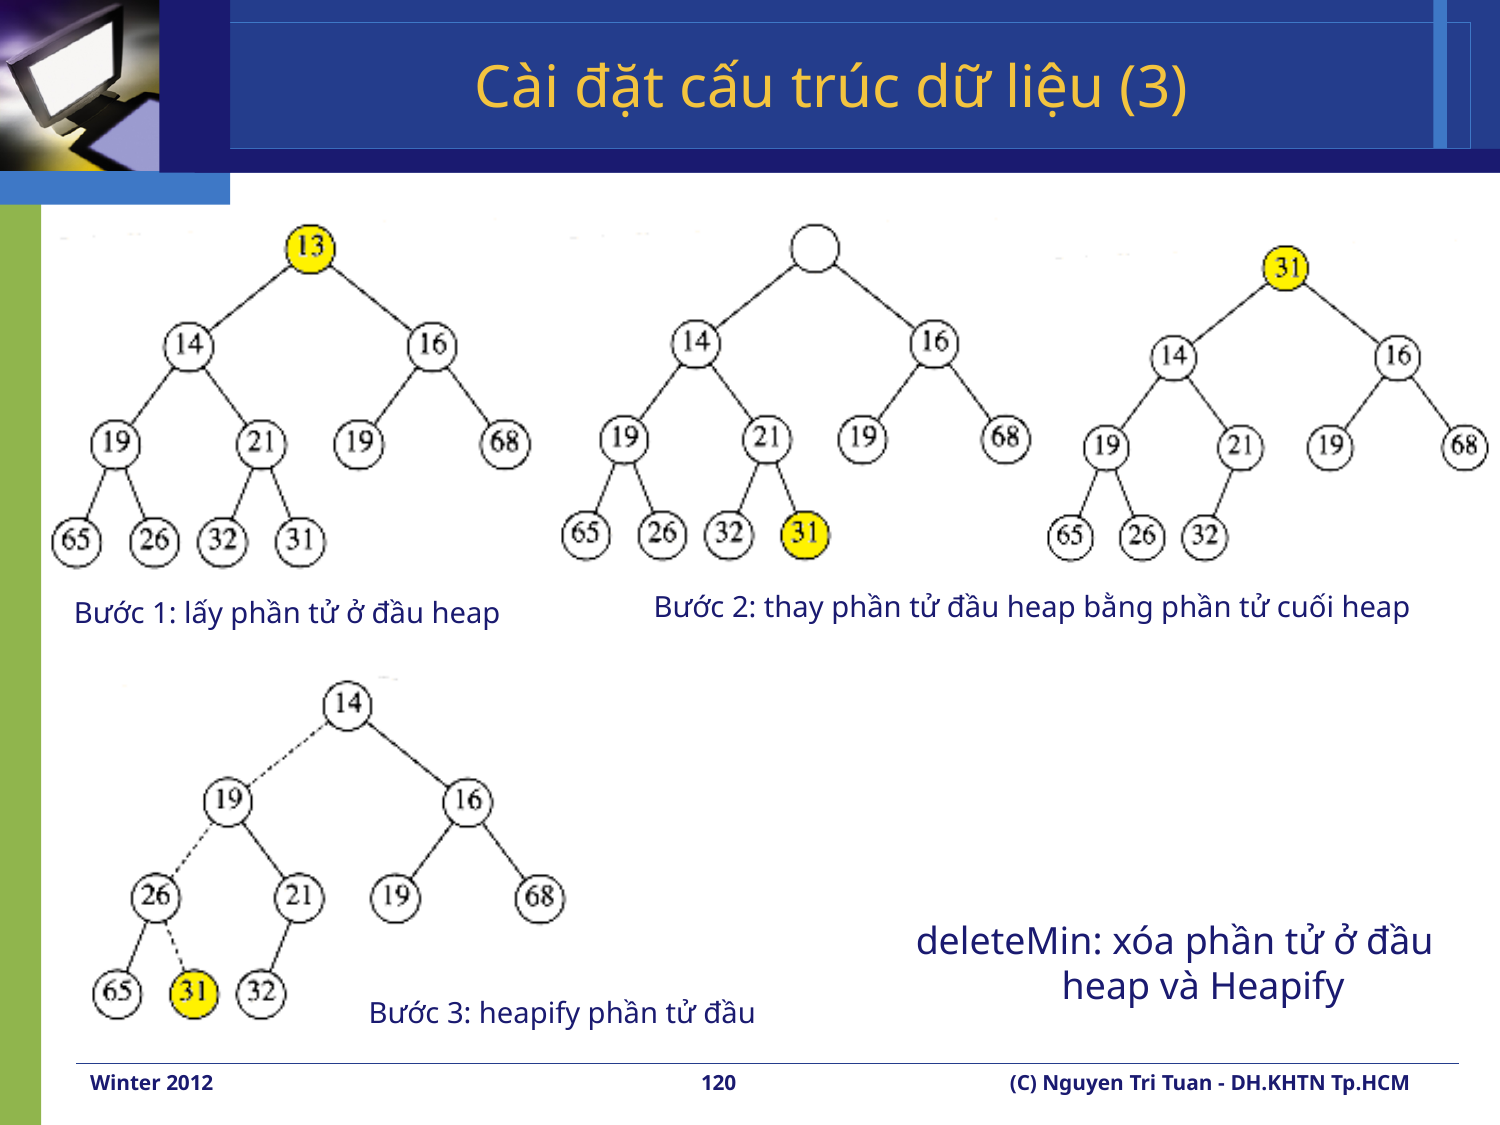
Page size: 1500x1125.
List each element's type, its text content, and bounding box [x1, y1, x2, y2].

footer (C) Nguyen Tri Tuan - DH.KHTN Tp.HCM [887, 1062, 1426, 1125]
picture [1045, 233, 1495, 576]
picture [0, 0, 159, 171]
picture [49, 212, 538, 584]
title Cài đặt cấu trúc dữ liệu (3) [225, 38, 1438, 131]
slide_number 120 [599, 1062, 838, 1125]
picture [560, 212, 1038, 576]
text_box deleteMin: xóa phần tử ở đầu heap và Heapify [887, 909, 1463, 1025]
picture [90, 664, 571, 1051]
text_box Bước 3: heapify phần tử đầu [575, 993, 813, 1051]
text_box Bước 1: lấy phần tử ở đầu heap [37, 593, 538, 650]
text_box Bước 2: thay phần tử đầu heap bằng phần tử cuối heap [570, 587, 1495, 644]
slide_number Winter 2012 [74, 1062, 426, 1125]
